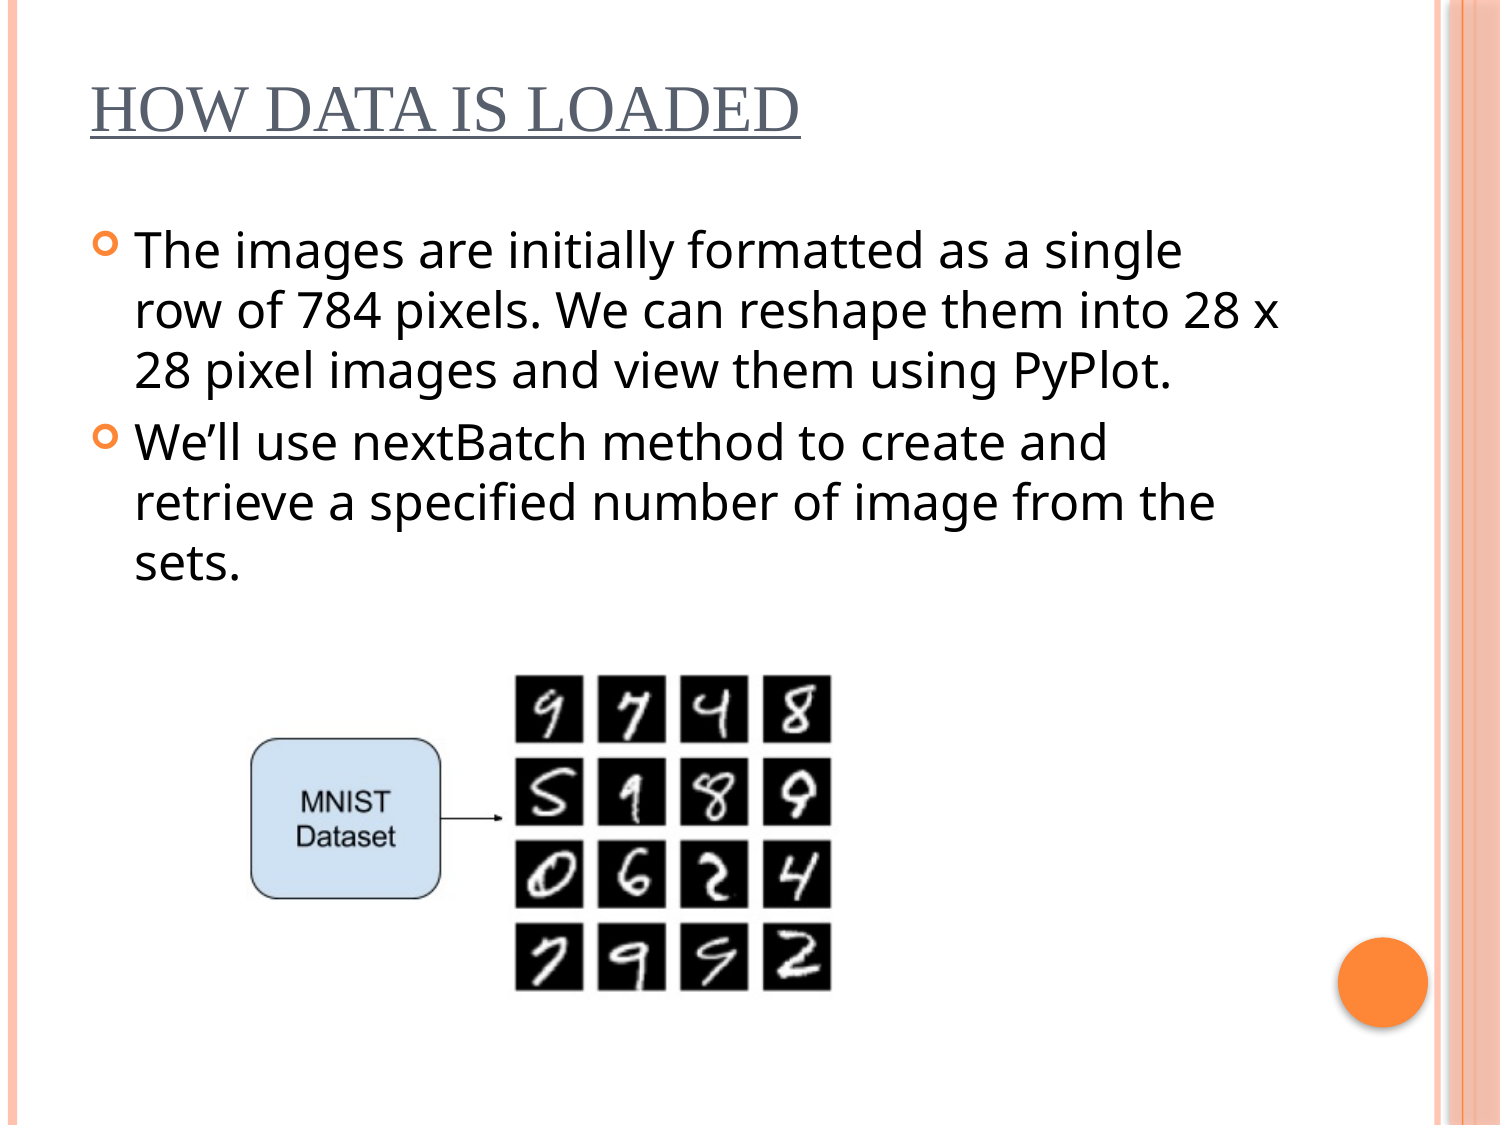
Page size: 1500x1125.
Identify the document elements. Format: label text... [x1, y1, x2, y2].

title How Data is loaded [75, 45, 1300, 210]
picture [245, 674, 1224, 1125]
list The images are initially formatted as a single row of 784 pixels. We can reshape them into 28 x 28 pixel images and view them using PyPlot. We’ll use nextBatch method to create and retrieve a specified number of image from the sets. [75, 210, 1300, 1062]
